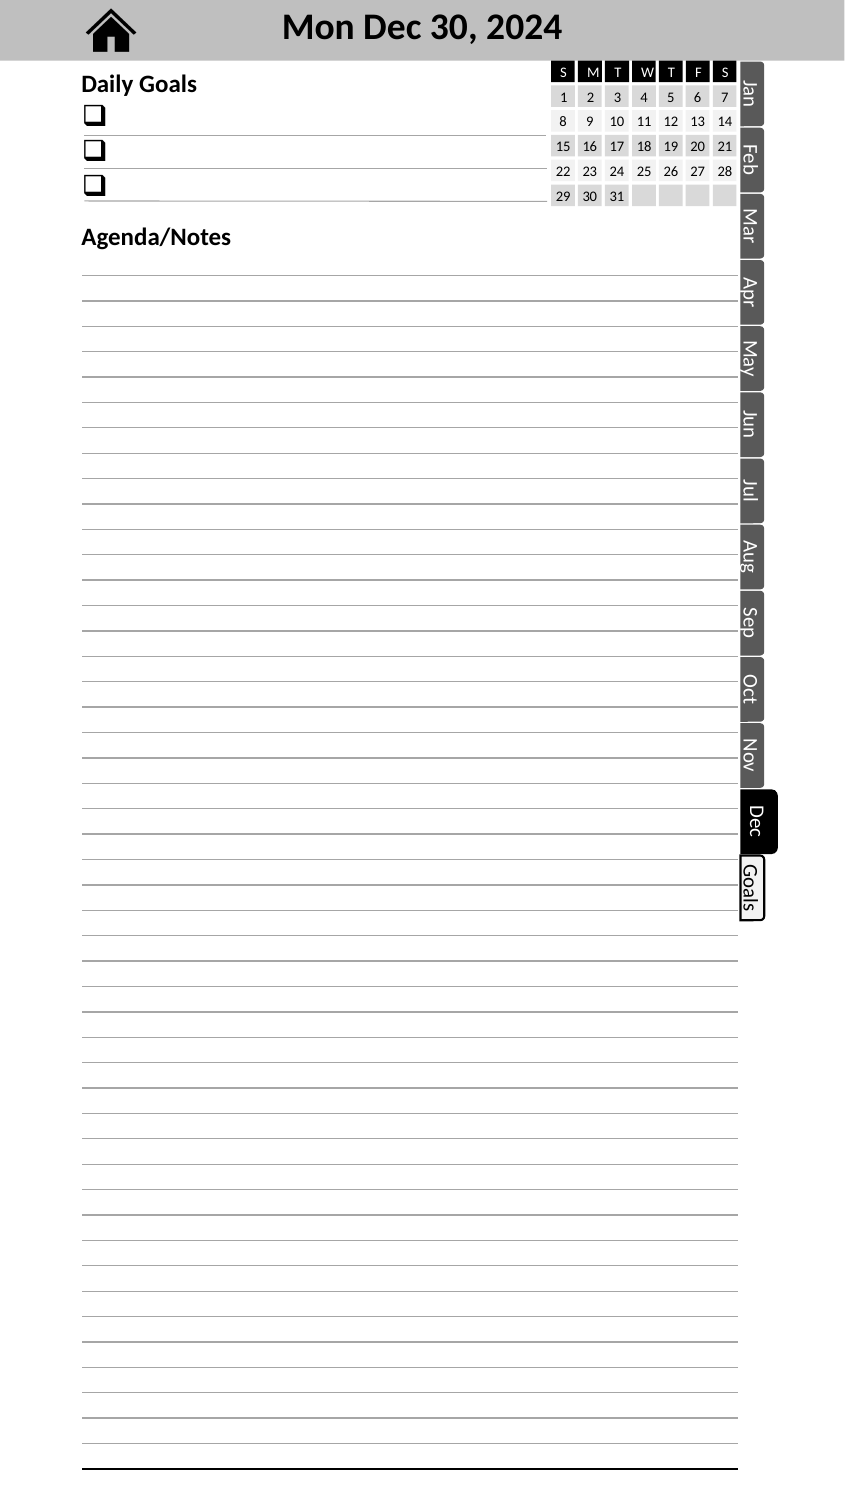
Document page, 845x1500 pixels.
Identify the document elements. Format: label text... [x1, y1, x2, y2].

list Mon Dec 30, 2024 [190, 0, 655, 61]
picture [82, 1, 140, 59]
